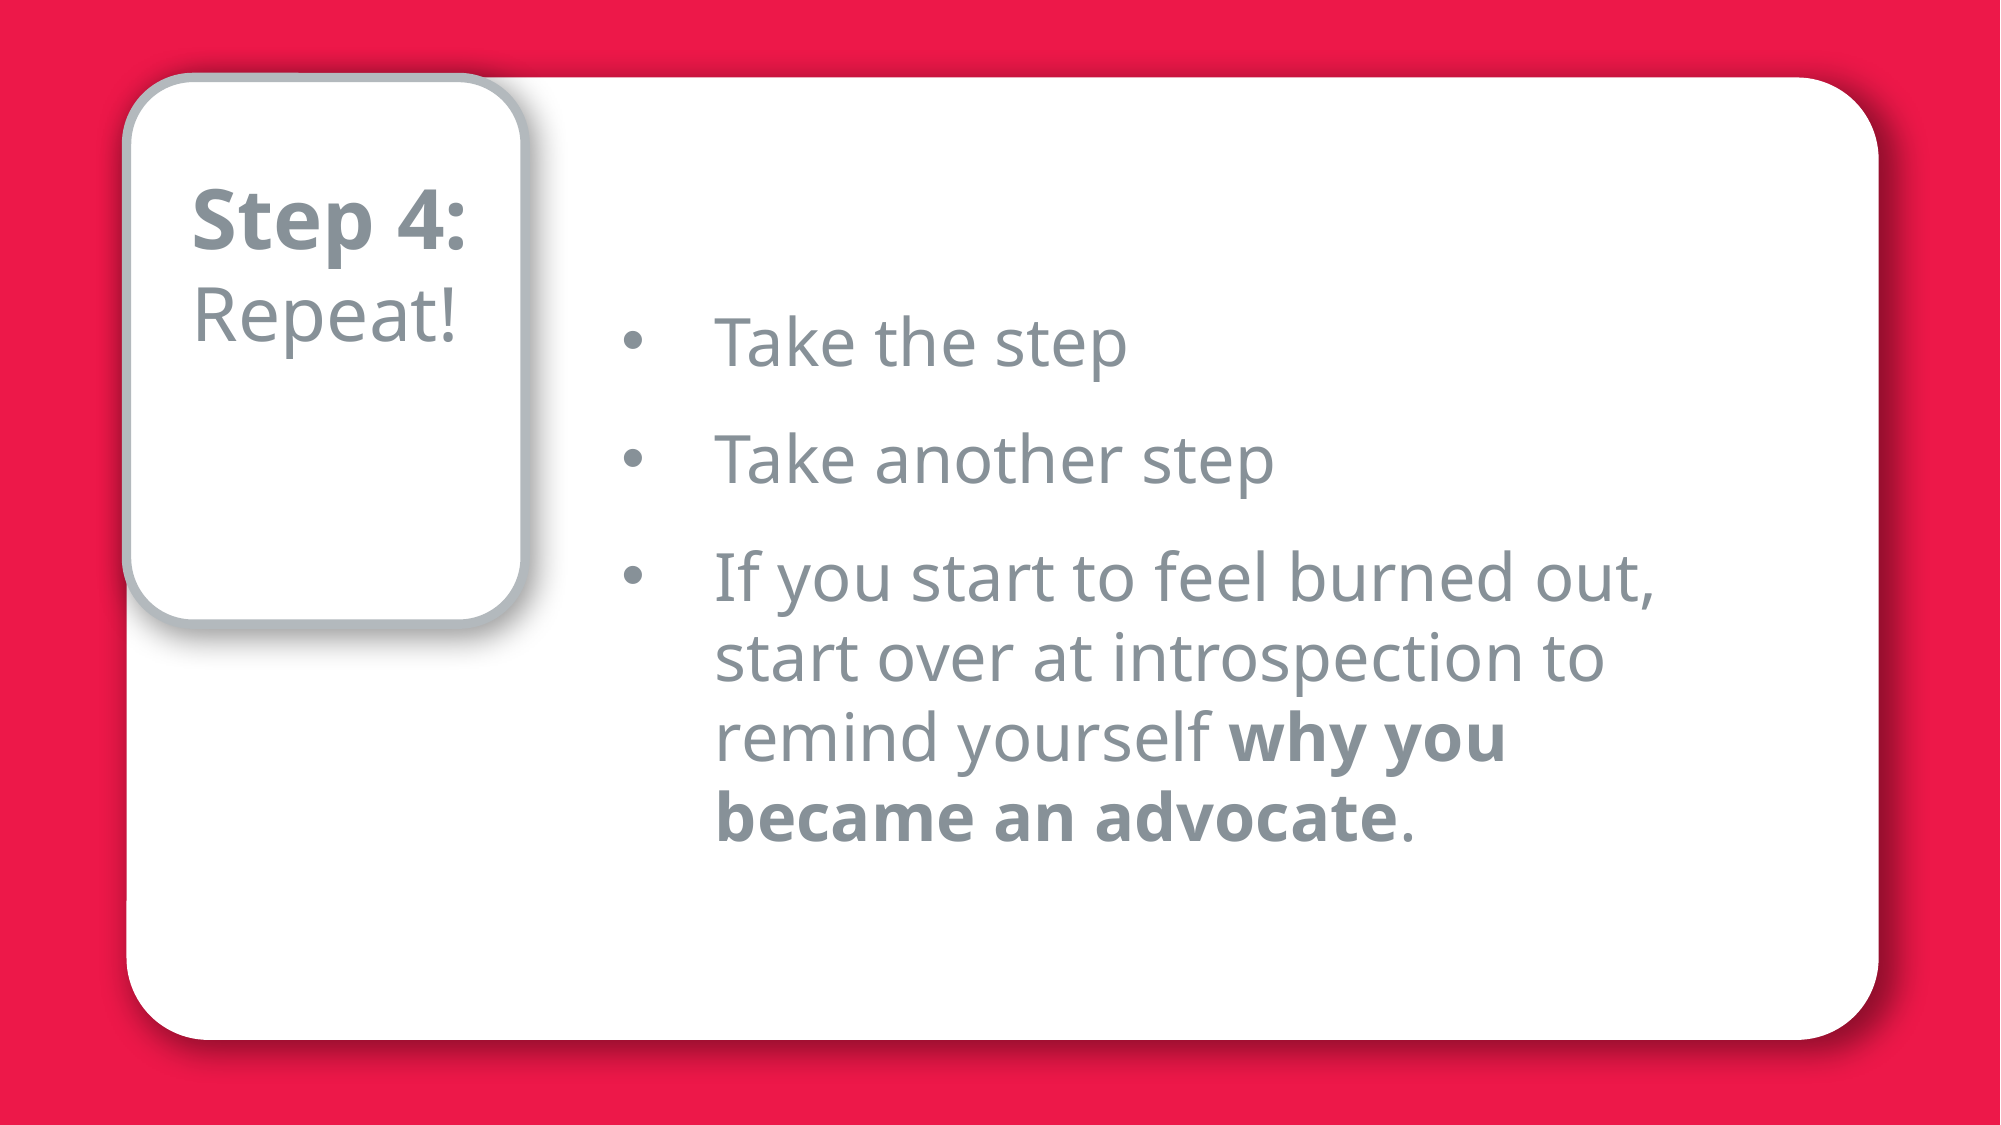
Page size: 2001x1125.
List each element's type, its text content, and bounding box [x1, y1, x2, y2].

text_box [0, 0, 2000, 1125]
text_box Step 4: Repeat! [176, 159, 497, 364]
text_box Take the step Take another step If you start to feel burned out, start over at introspection to remind yourself why you became an advocate. [606, 292, 1692, 862]
text_box [124, 75, 528, 627]
text_box [124, 75, 1881, 1042]
